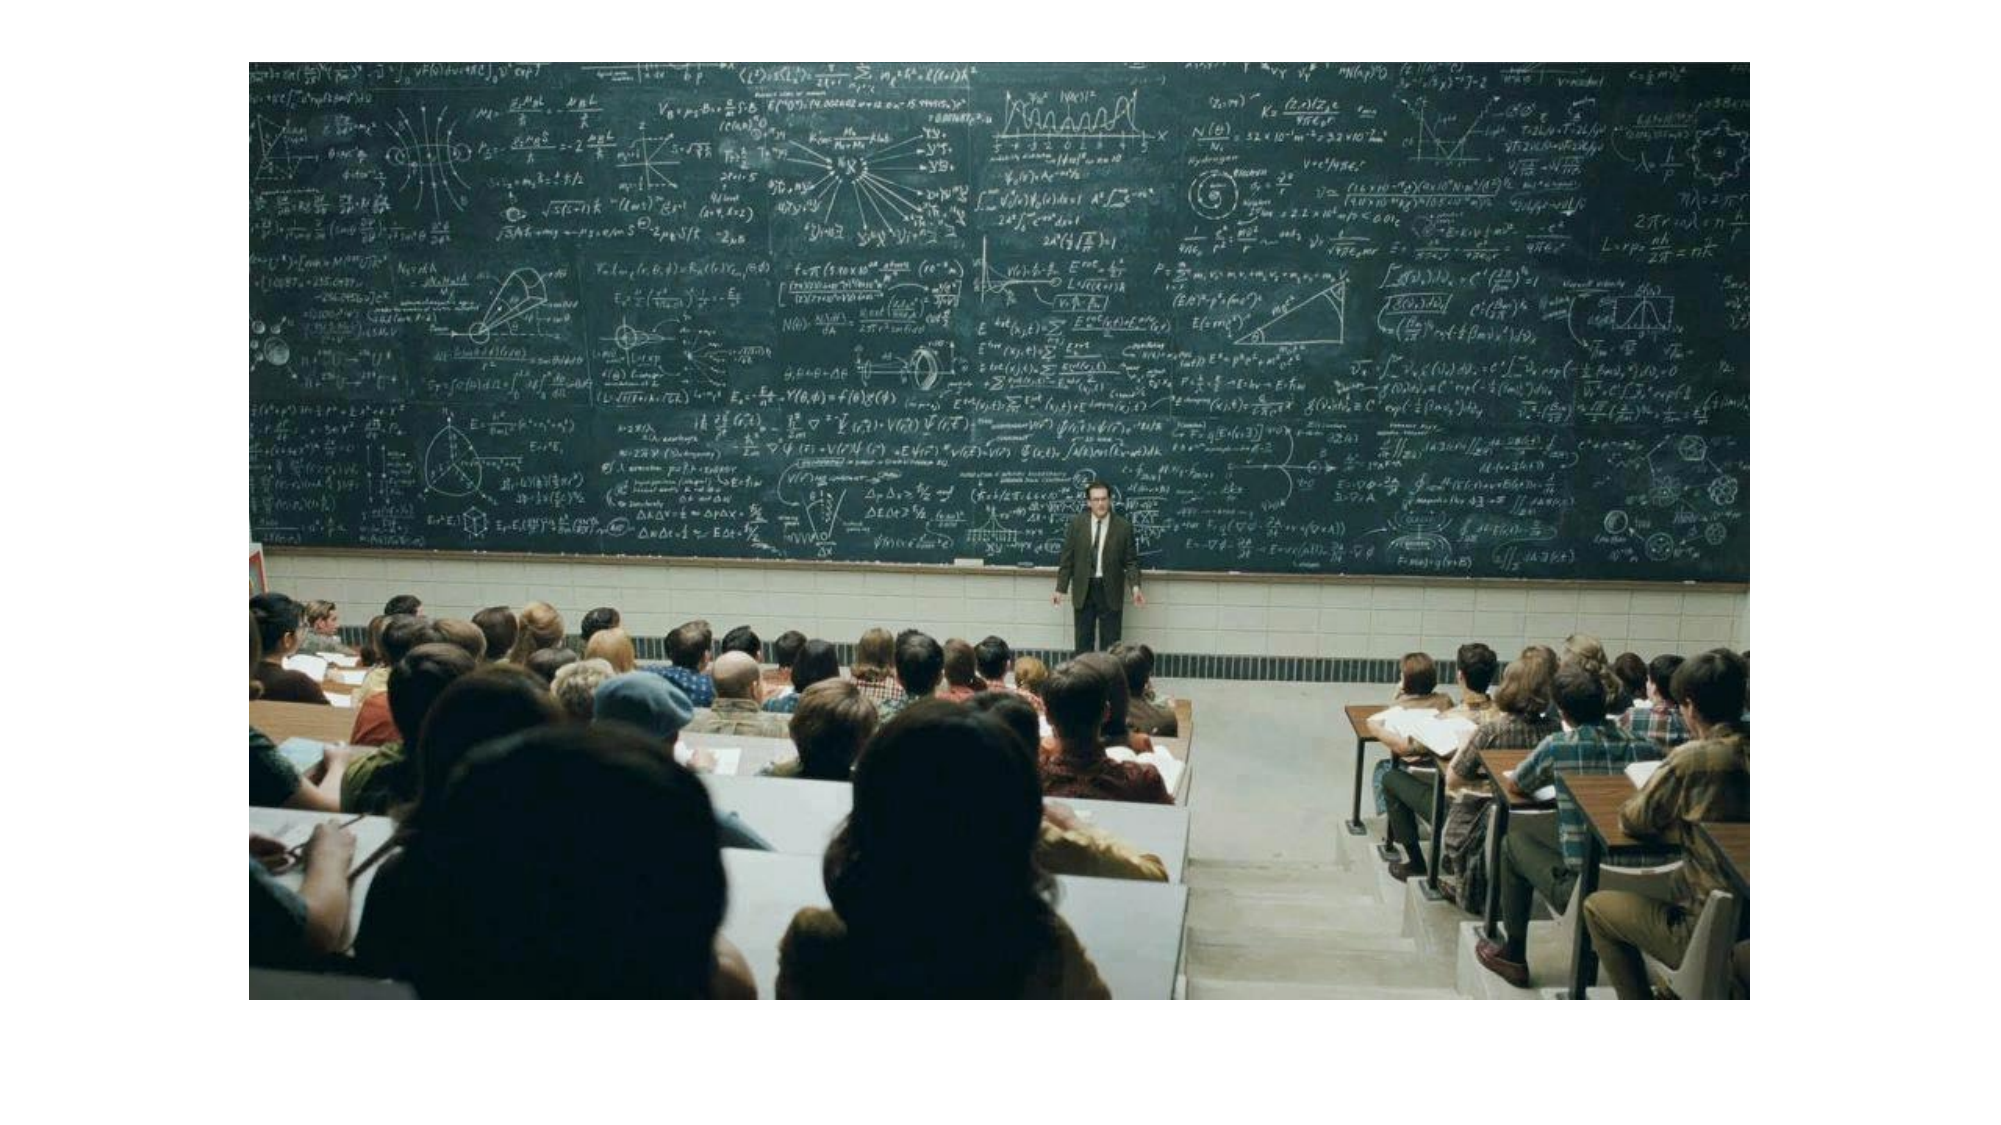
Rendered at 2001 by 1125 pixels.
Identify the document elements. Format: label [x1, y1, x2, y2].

picture [249, 62, 1751, 1001]
